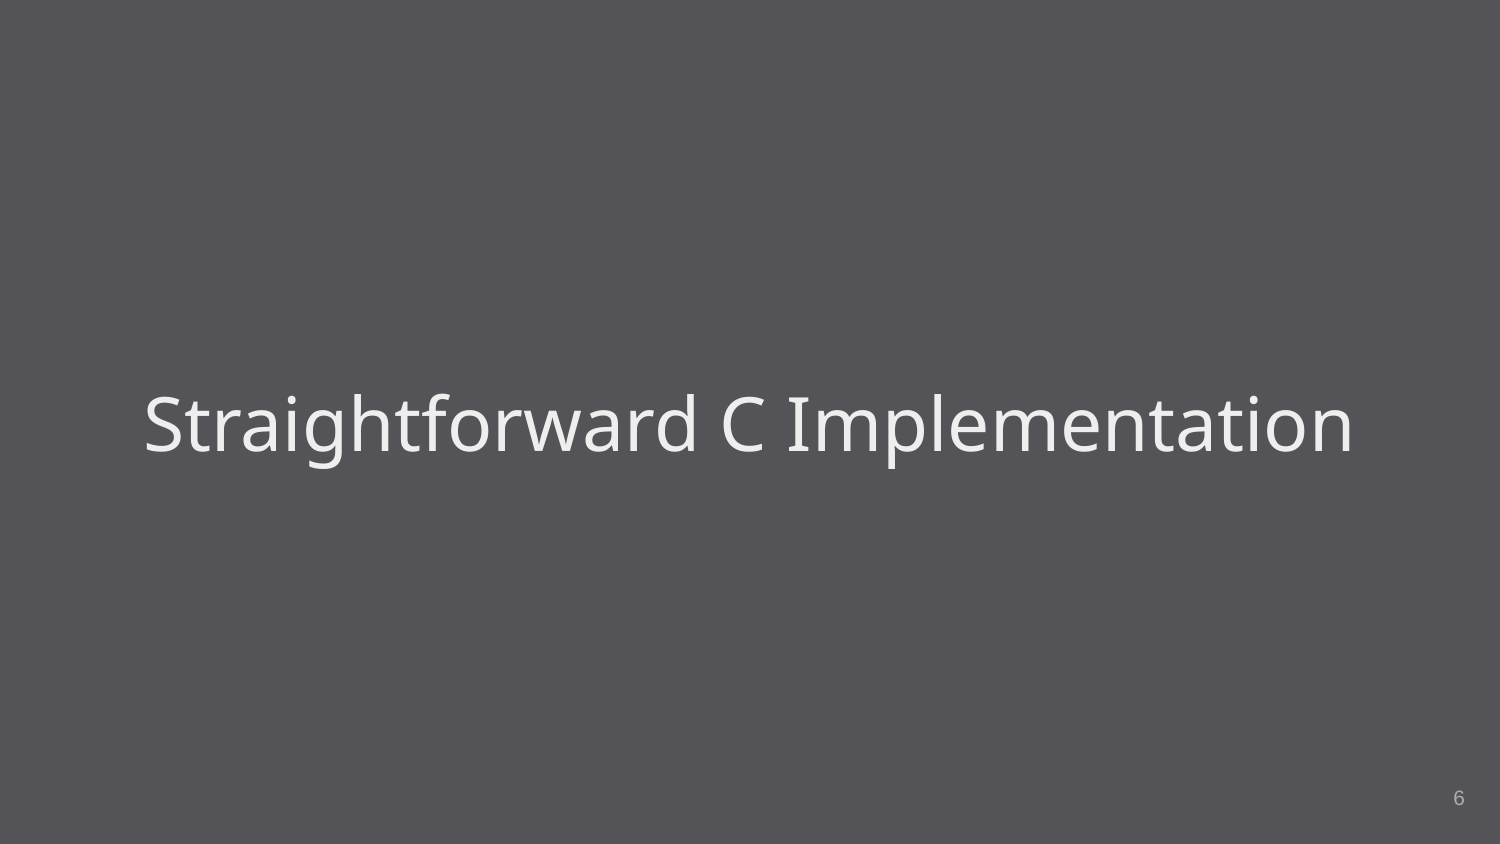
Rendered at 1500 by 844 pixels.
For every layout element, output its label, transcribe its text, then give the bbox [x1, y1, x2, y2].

title Straightforward C Implementation [51, 352, 1449, 491]
slide_number ‹#› [1389, 764, 1480, 830]
